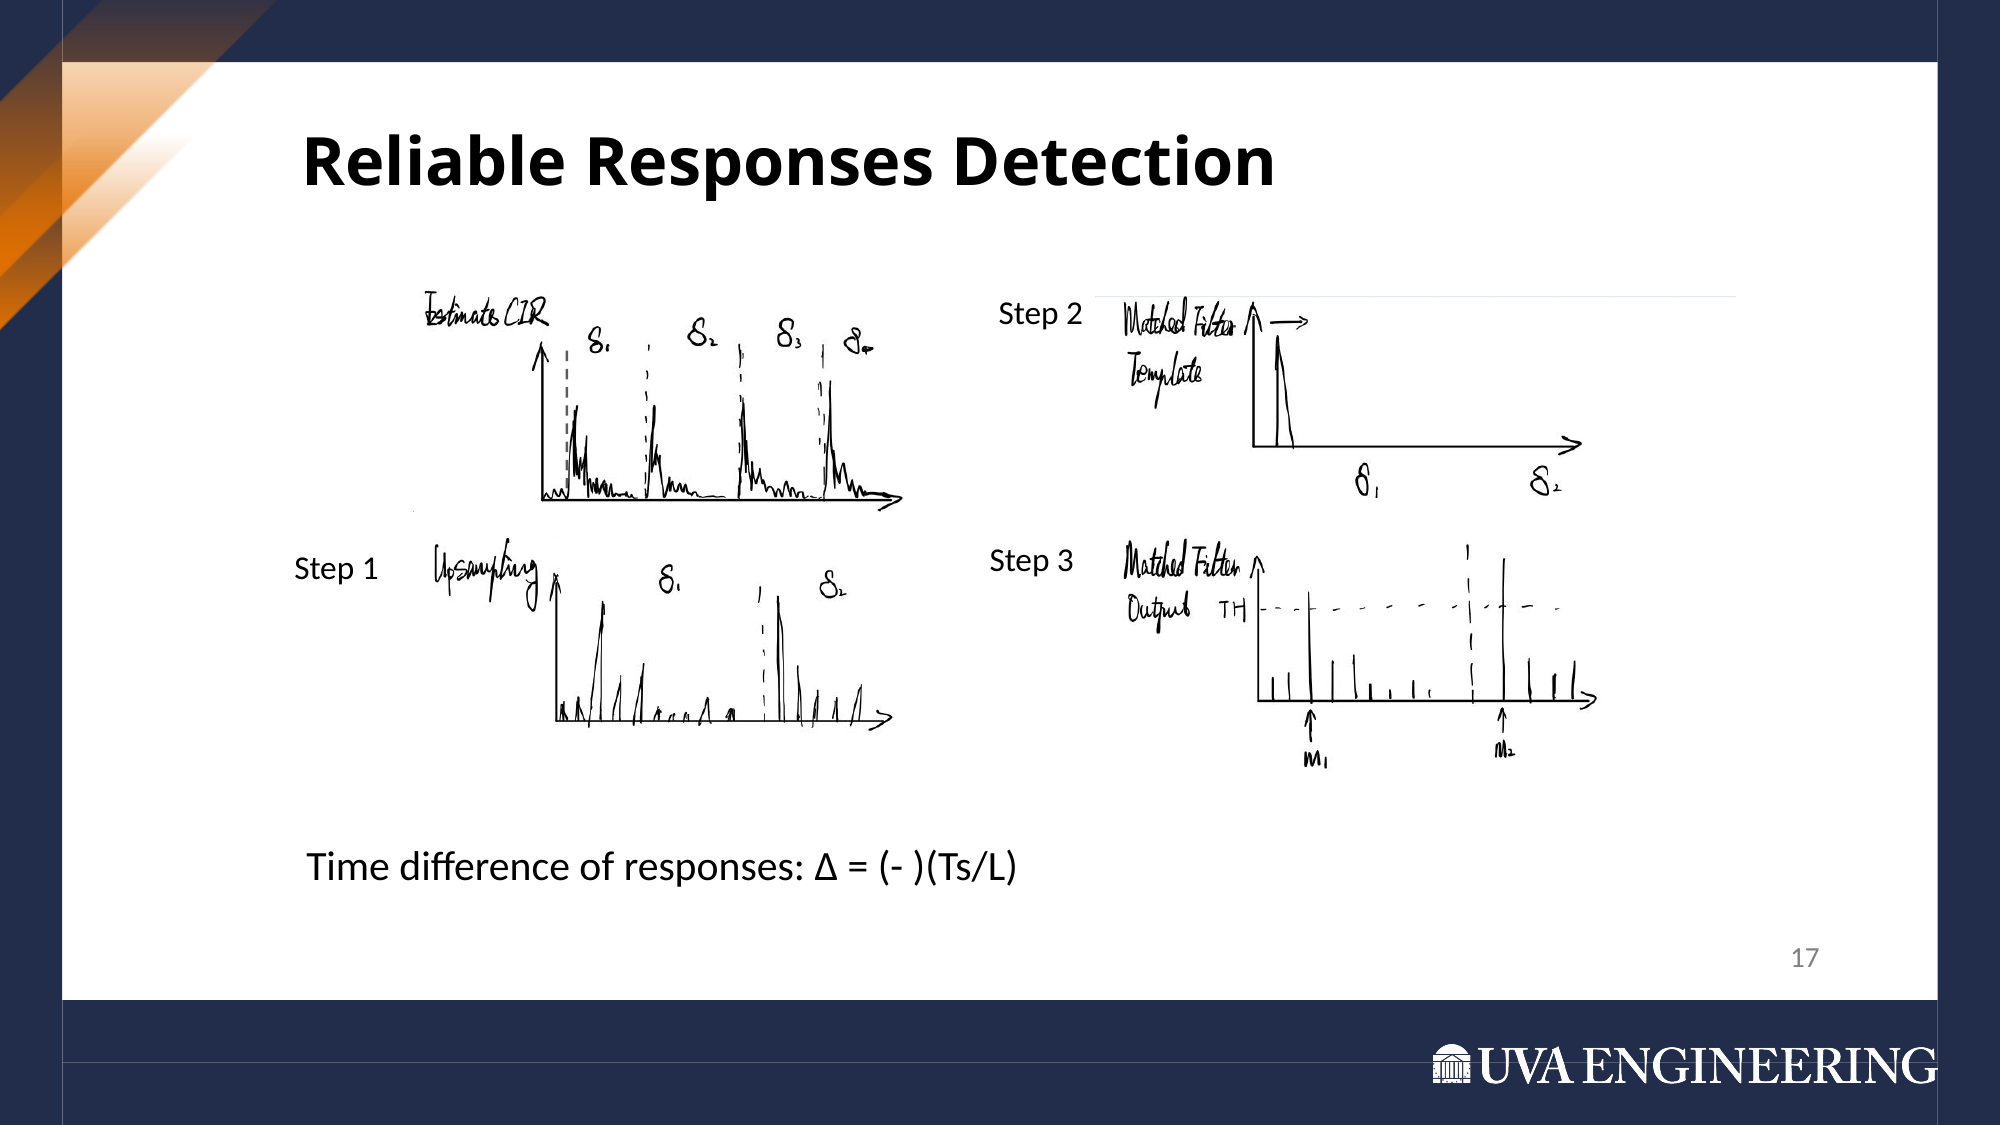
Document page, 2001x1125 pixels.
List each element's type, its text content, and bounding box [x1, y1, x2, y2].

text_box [286, 528, 1028, 795]
text_box 17 [1782, 931, 1844, 981]
picture [0, 0, 284, 338]
text_box Reliable Responses Detection [293, 120, 1906, 208]
picture [1433, 1044, 1938, 1084]
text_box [990, 283, 1757, 534]
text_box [385, 214, 1055, 512]
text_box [981, 498, 1743, 779]
